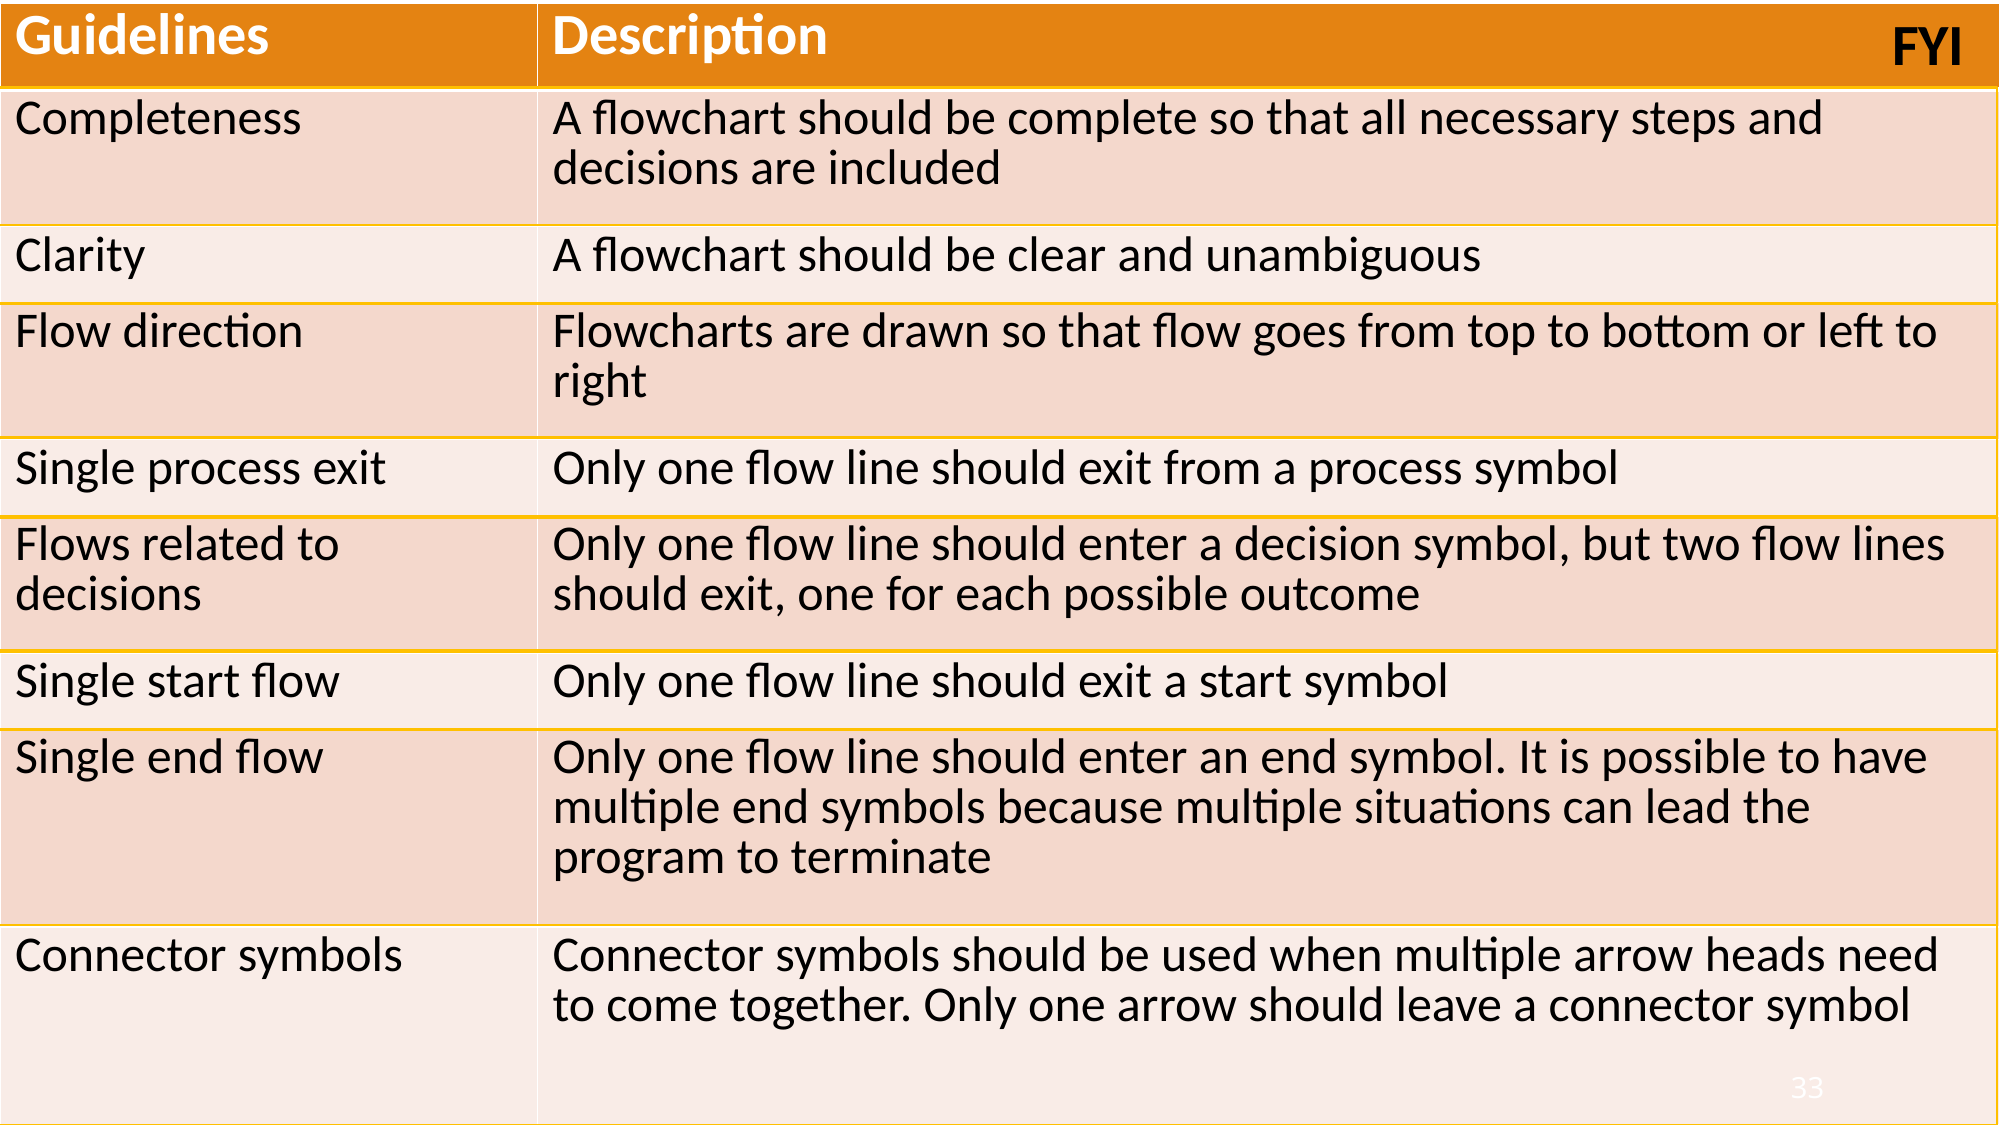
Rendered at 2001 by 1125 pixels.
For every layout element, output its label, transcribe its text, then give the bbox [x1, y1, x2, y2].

text_box [0, 728, 1998, 924]
table_header Guidelines [1, 4, 537, 86]
text_box [0, 303, 1998, 436]
text_box [0, 516, 1998, 650]
table_header Description [538, 4, 1999, 87]
text_box [0, 436, 1998, 516]
text_box FYI [1877, 0, 1980, 85]
text_box [0, 924, 1998, 1125]
text_box [0, 650, 1998, 728]
text_box [0, 224, 1998, 303]
text_box [0, 86, 1998, 224]
